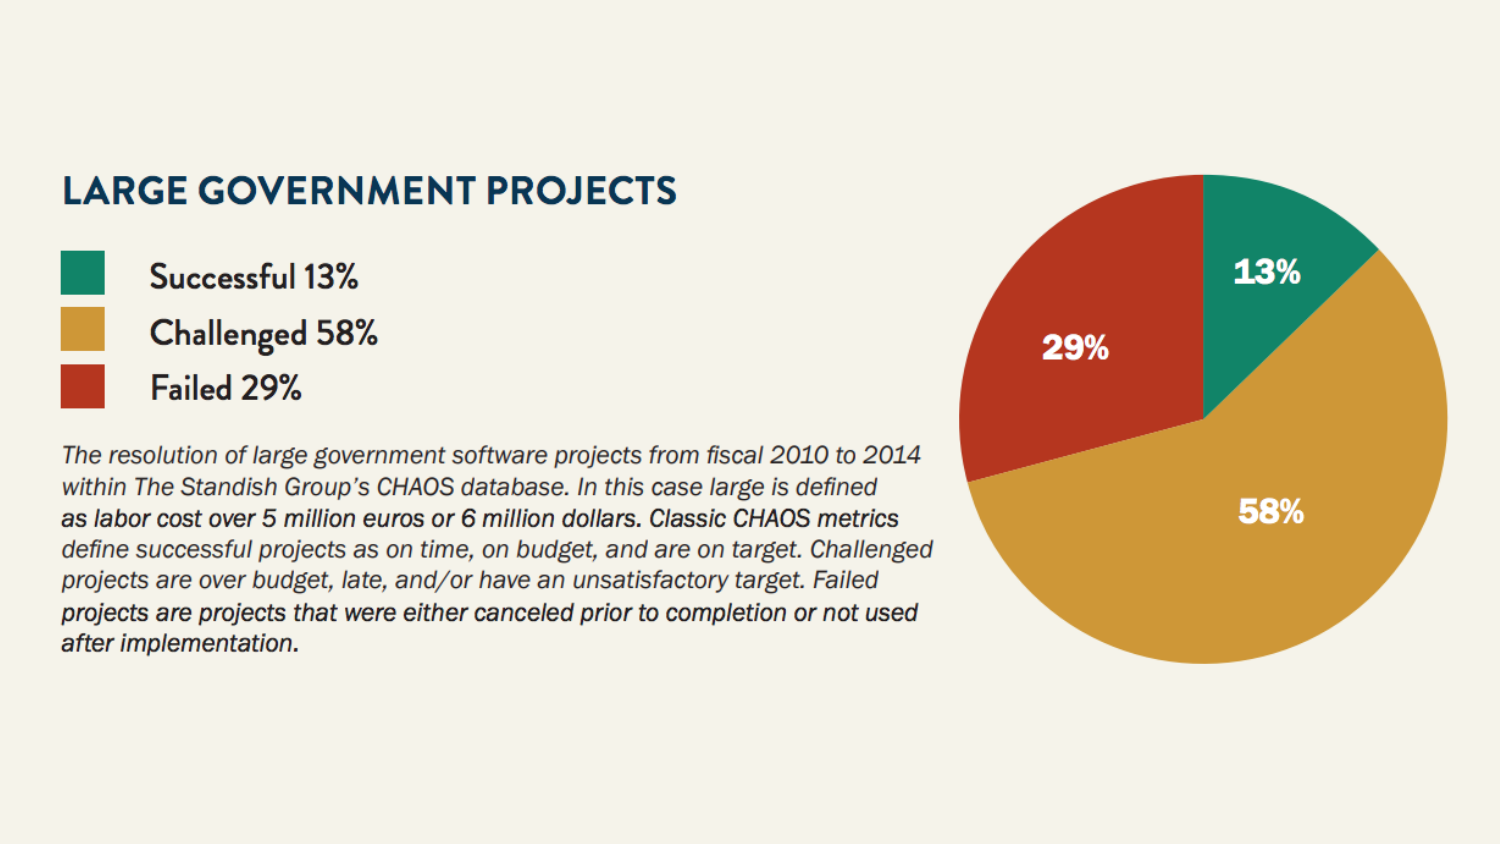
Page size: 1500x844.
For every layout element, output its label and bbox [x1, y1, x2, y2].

picture [23, 131, 1478, 708]
